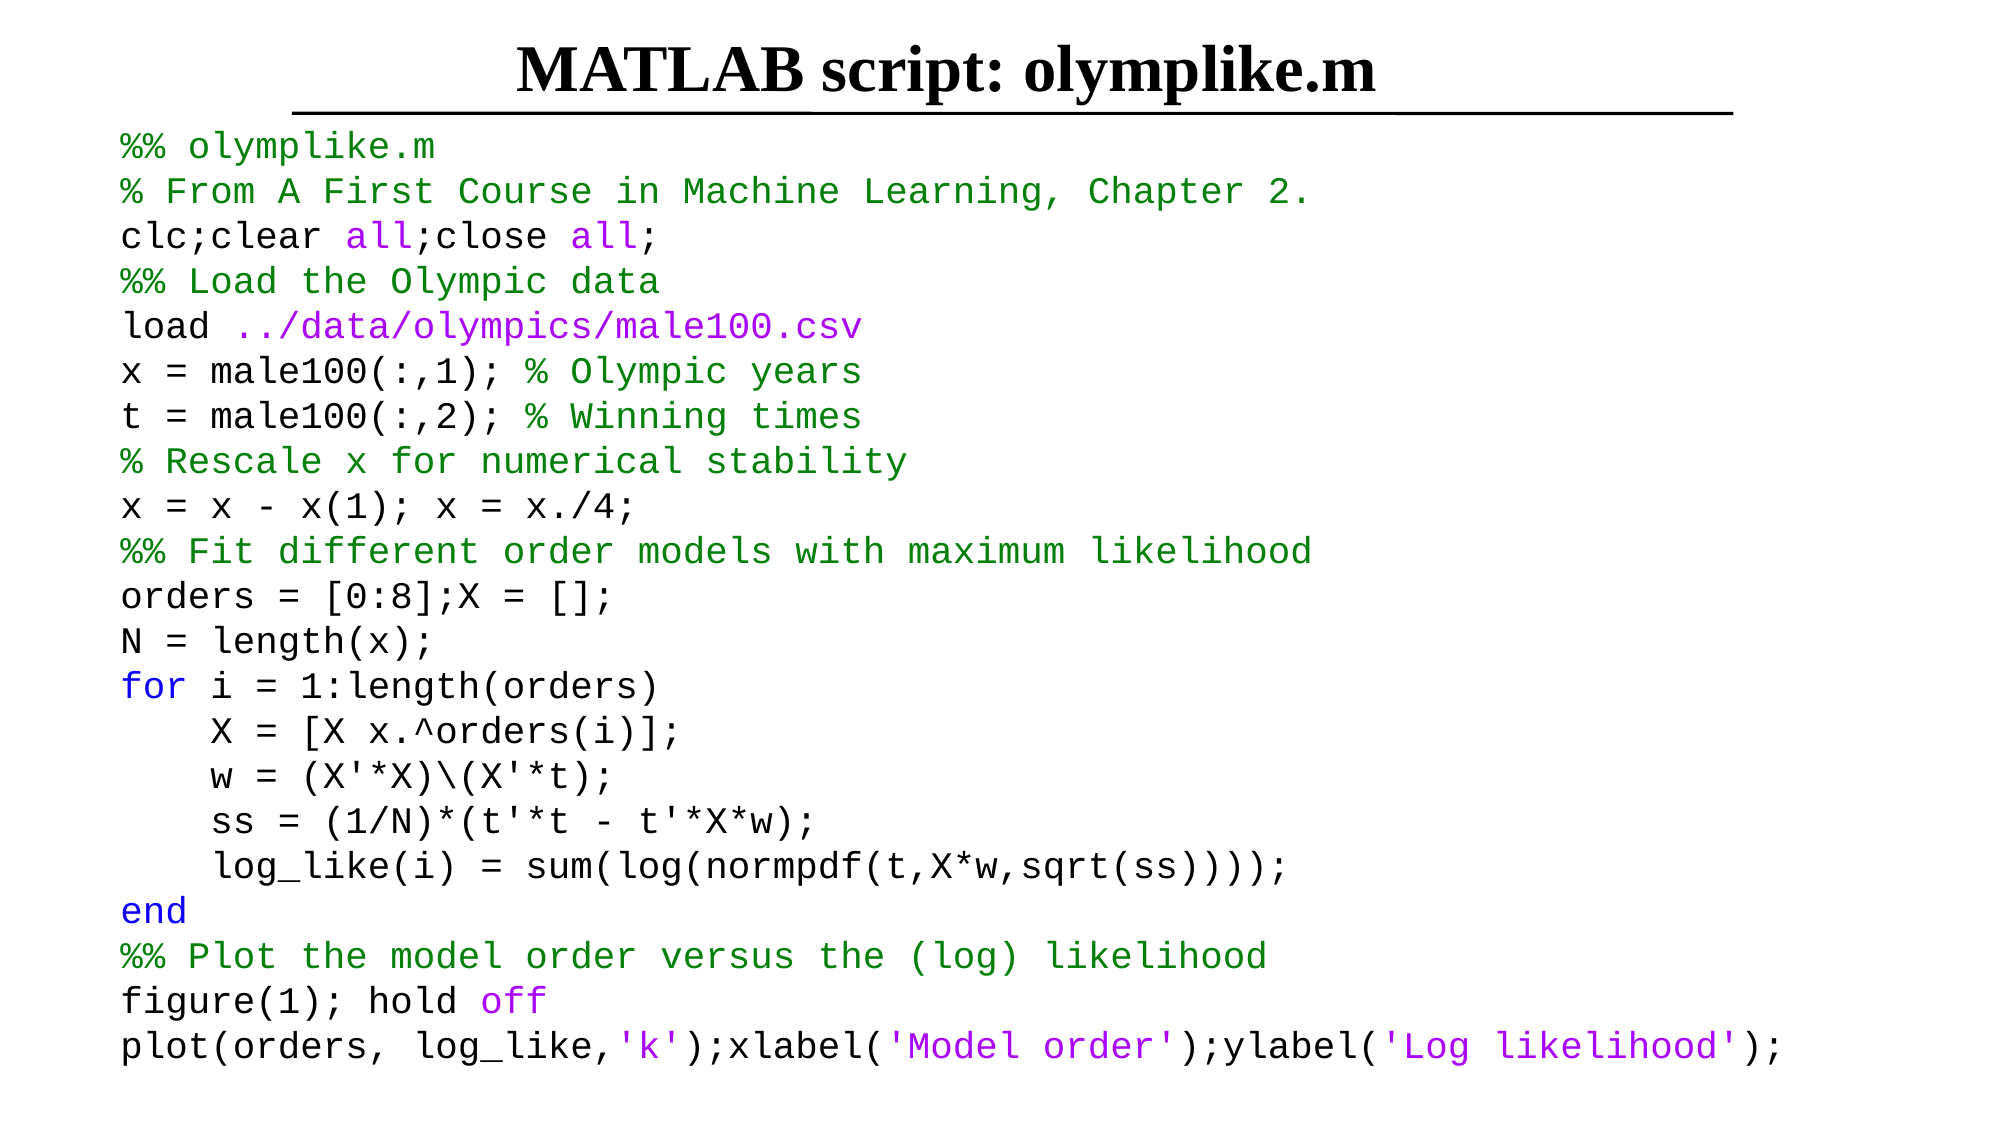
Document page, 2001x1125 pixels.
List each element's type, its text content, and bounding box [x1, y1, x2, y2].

text_box MATLAB script: olymplike.m [502, 17, 1393, 113]
text_box %% olymplike.m % From A First Course in Machine Learning, Chapter 2. clc;clear all;close all; %% Load the Olympic data load ../data/olympics/male100.csv x = male100(:,1); % Olympic years t = male100(:,2); % Winning times % Rescale x for numerical stability x = x - x(1); x = x./4; %% Fit different order models with maximum likelihood orders = [0:8];X = []; N = length(x); for i = 1:length(orders) X = [X x.^orders(i)]; w = (X'*X)\(X'*t); ss = (1/N)*(t'*t - t'*X*w); log_like(i) = sum(log(normpdf(t,X*w,sqrt(ss)))); end %% Plot the model order versus the (log) likelihood figure(1); hold off plot(orders, log_like,'k');xlabel('Model order');ylabel('Log likelihood'); [105, 113, 1894, 1073]
